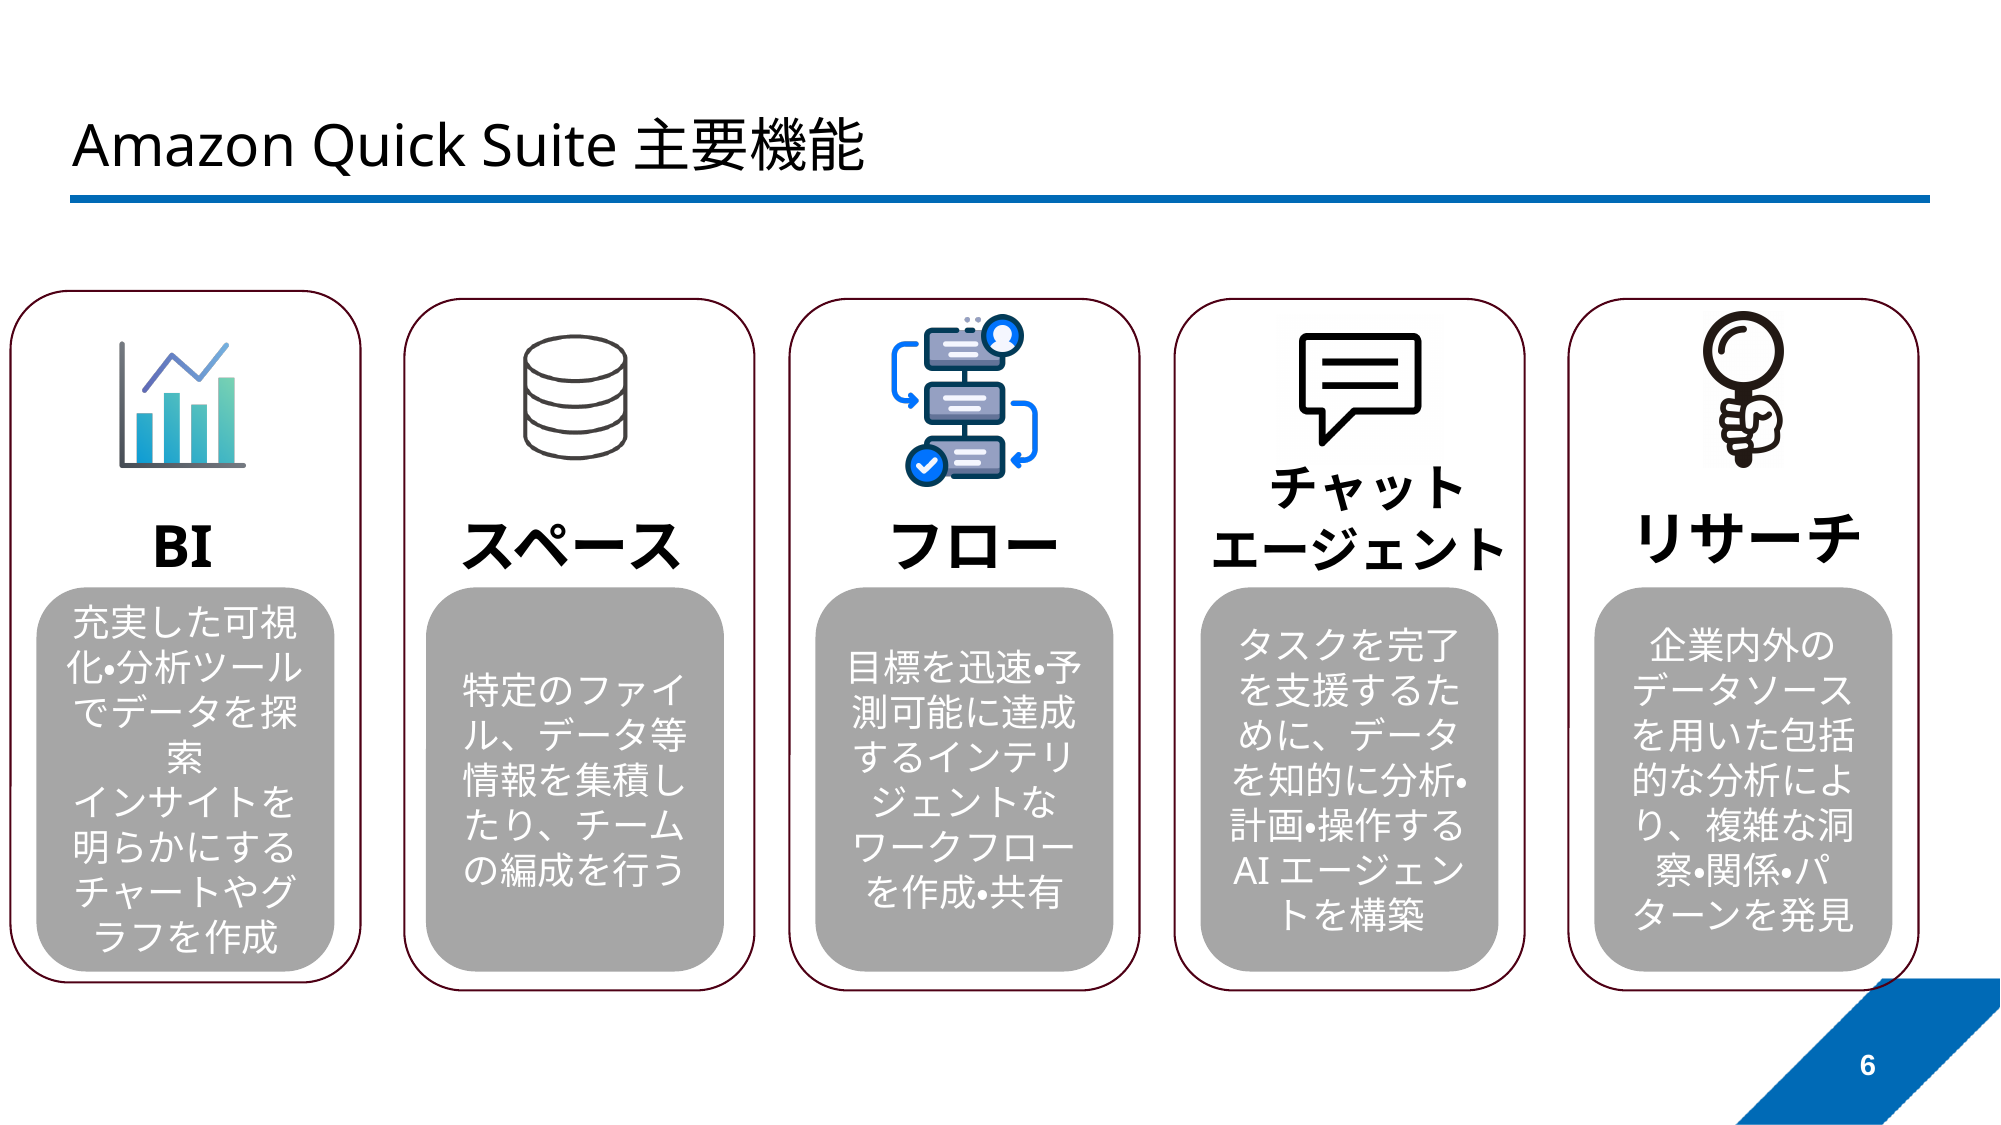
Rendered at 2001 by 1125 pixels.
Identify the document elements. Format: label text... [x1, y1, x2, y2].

text_box 企業内外のデータソースを用いた包括的な分析により、複雑な洞察・関係・パターンを発見 [1593, 586, 1894, 973]
picture [931, 314, 1051, 487]
picture [878, 314, 999, 487]
picture [911, 450, 942, 481]
title Amazon Quick Suite主要機能 [72, 106, 1928, 189]
text_box リサーチ [1615, 494, 1914, 580]
picture [92, 314, 273, 495]
text_box 充実した可視化・分析ツールでデータを探索 インサイトを明らかにするチャートやグラフを作成 [35, 586, 336, 973]
text_box タスクを完了を支援するために、データを知的に分析・計画・操作するAIエージェントを構築 [1199, 586, 1500, 973]
text_box スペース [443, 501, 742, 587]
text_box [9, 289, 362, 984]
text_box [1173, 297, 1526, 992]
picture [930, 388, 999, 419]
text_box チャット エージェント [1195, 441, 1590, 586]
text_box 目標を迅速・予測可能に達成するインテリジェントなワークフローを作成・共有 [814, 586, 1115, 973]
picture [1276, 314, 1444, 465]
text_box [788, 297, 1141, 992]
text_box BI [136, 501, 237, 587]
picture [987, 320, 1018, 351]
text_box [1567, 297, 1920, 992]
text_box 特定のファイル、データ等情報を集積したり、チームの編成を行う [424, 587, 725, 973]
picture [1703, 311, 1784, 468]
text_box [403, 297, 756, 992]
picture [1735, 978, 2000, 1125]
picture [492, 314, 658, 480]
text_box フロー [871, 501, 1083, 587]
